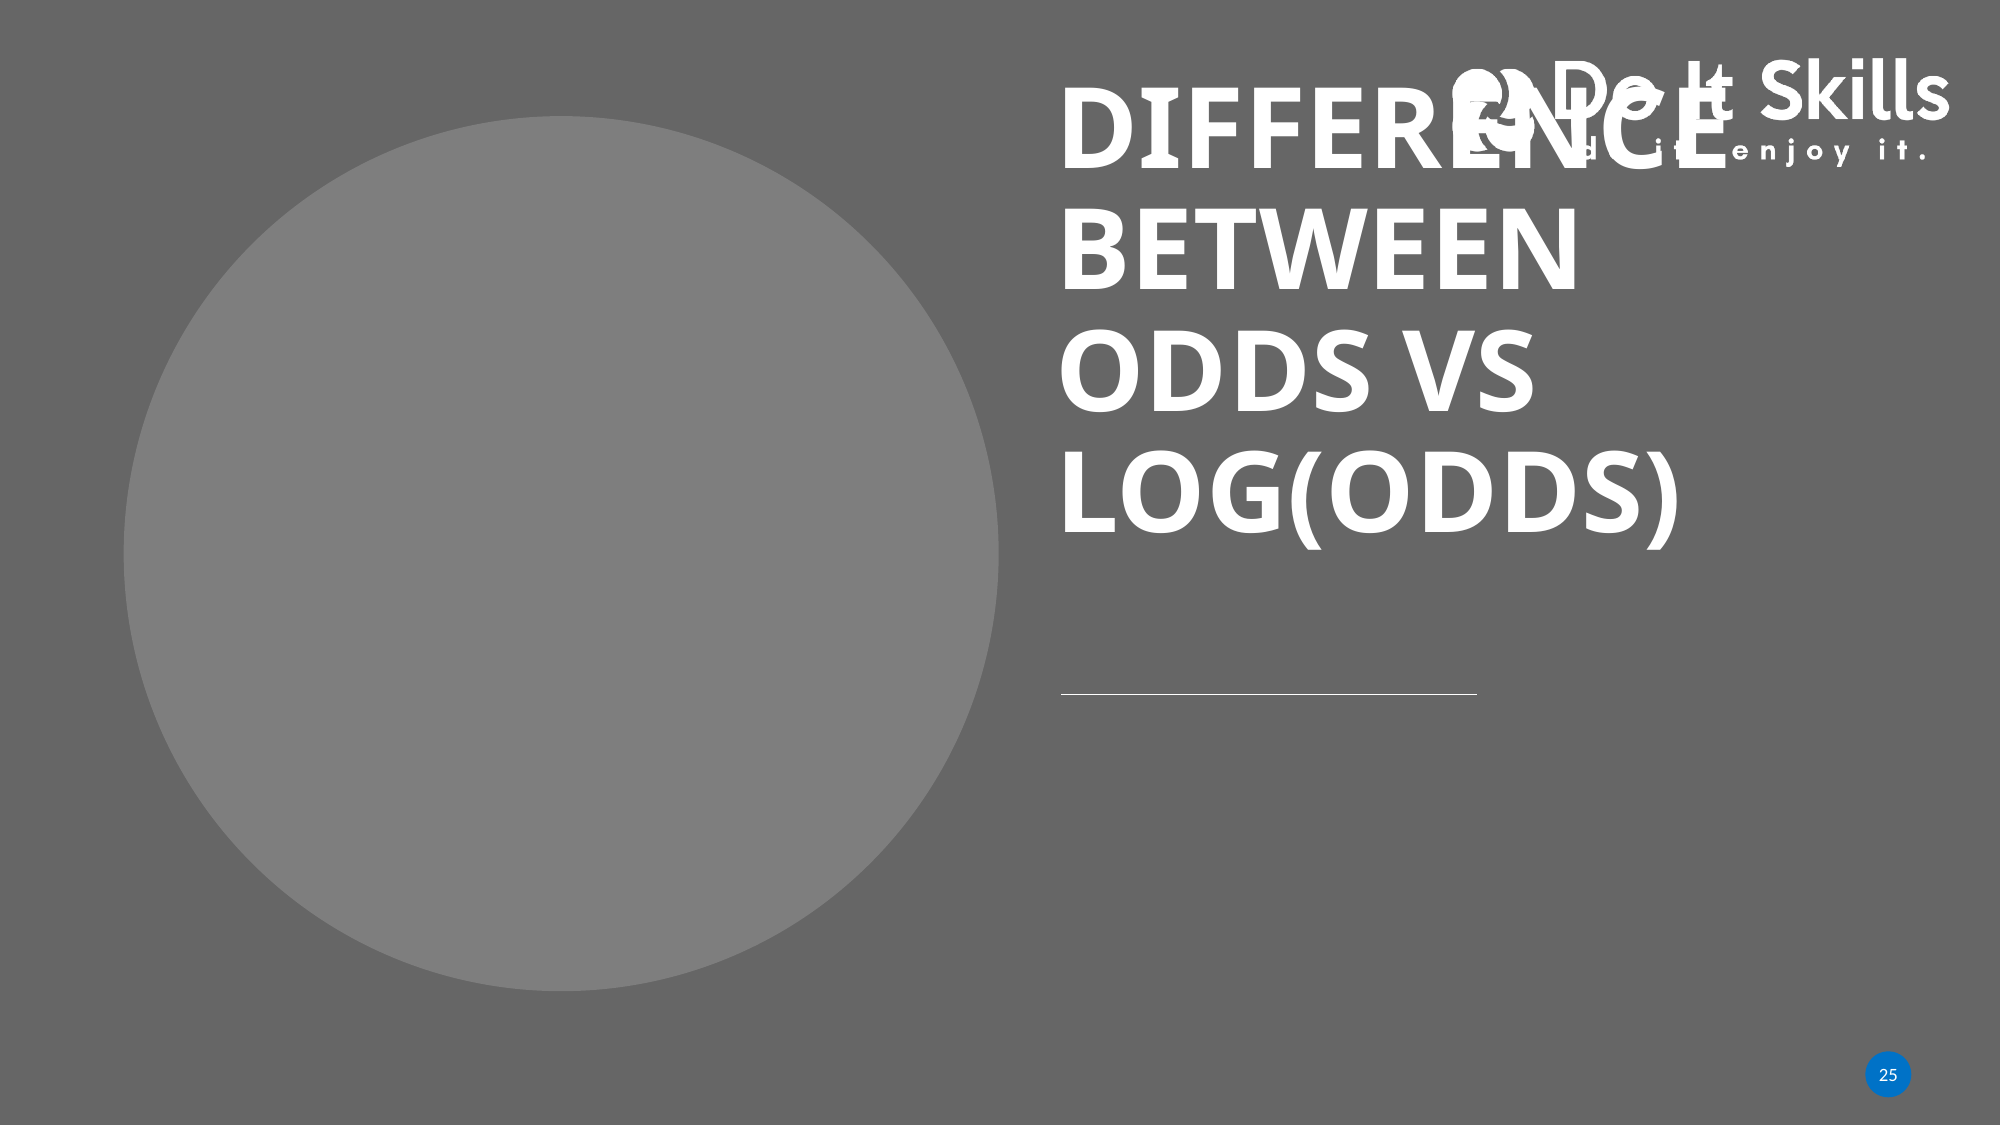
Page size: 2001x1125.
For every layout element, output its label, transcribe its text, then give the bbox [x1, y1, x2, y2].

title Difference between Odds vs Log(odds) [1040, 356, 1885, 700]
slide_number 25 [1864, 1059, 1913, 1090]
picture [1425, 36, 1963, 181]
